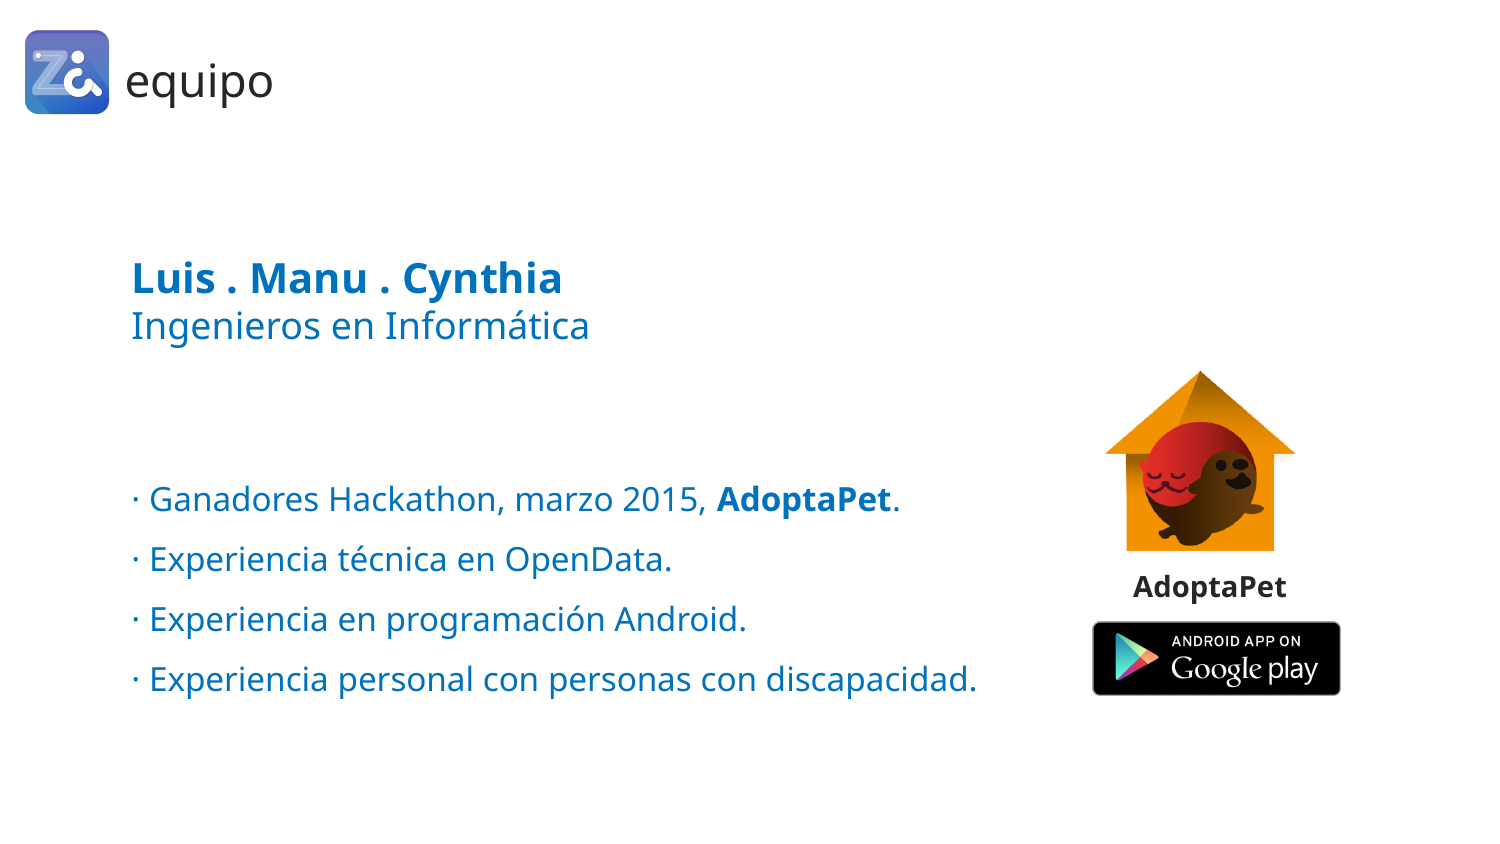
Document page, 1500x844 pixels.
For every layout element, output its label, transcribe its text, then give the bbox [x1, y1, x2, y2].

text_box AdoptaPet [1015, 554, 1439, 611]
text_box · Ganadores Hackathon, marzo 2015, AdoptaPet. · Experiencia técnica en OpenData. · Experiencia en programación Android. · Experiencia personal con personas con discapacidad. [116, 450, 1015, 705]
picture [1091, 621, 1341, 696]
text_box Luis . Manu . Cynthia [116, 244, 717, 310]
text_box equipo [115, 44, 869, 114]
picture [1091, 353, 1308, 569]
text_box Ingenieros en Informática [116, 310, 706, 355]
picture [24, 29, 111, 116]
